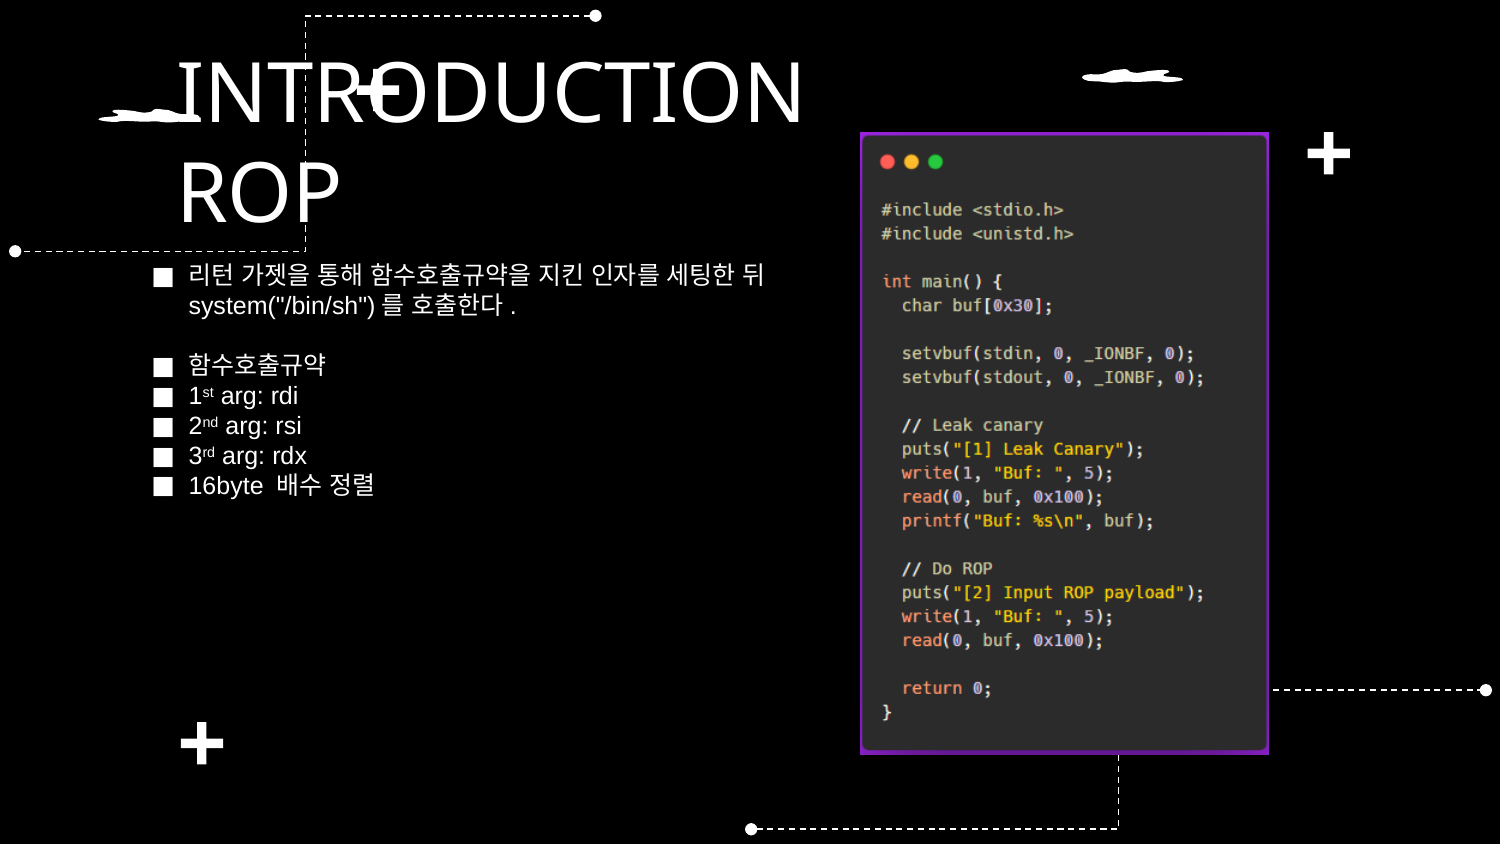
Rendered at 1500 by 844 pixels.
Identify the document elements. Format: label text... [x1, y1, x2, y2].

picture [860, 131, 1269, 756]
text_box [1307, 132, 1350, 175]
text_box [356, 68, 400, 108]
subtitle 리턴 가젯을 통해 함수호출규약을 지킨 인자를 세팅한 뒤 system("/bin/sh")를 호출한다. 함수호출규약 1st arg: rdi 2nd arg: rsi 3rd arg: rdx 16byte 배수 정렬 [128, 244, 829, 765]
text_box INTRODUCTION ROP [161, 108, 916, 255]
